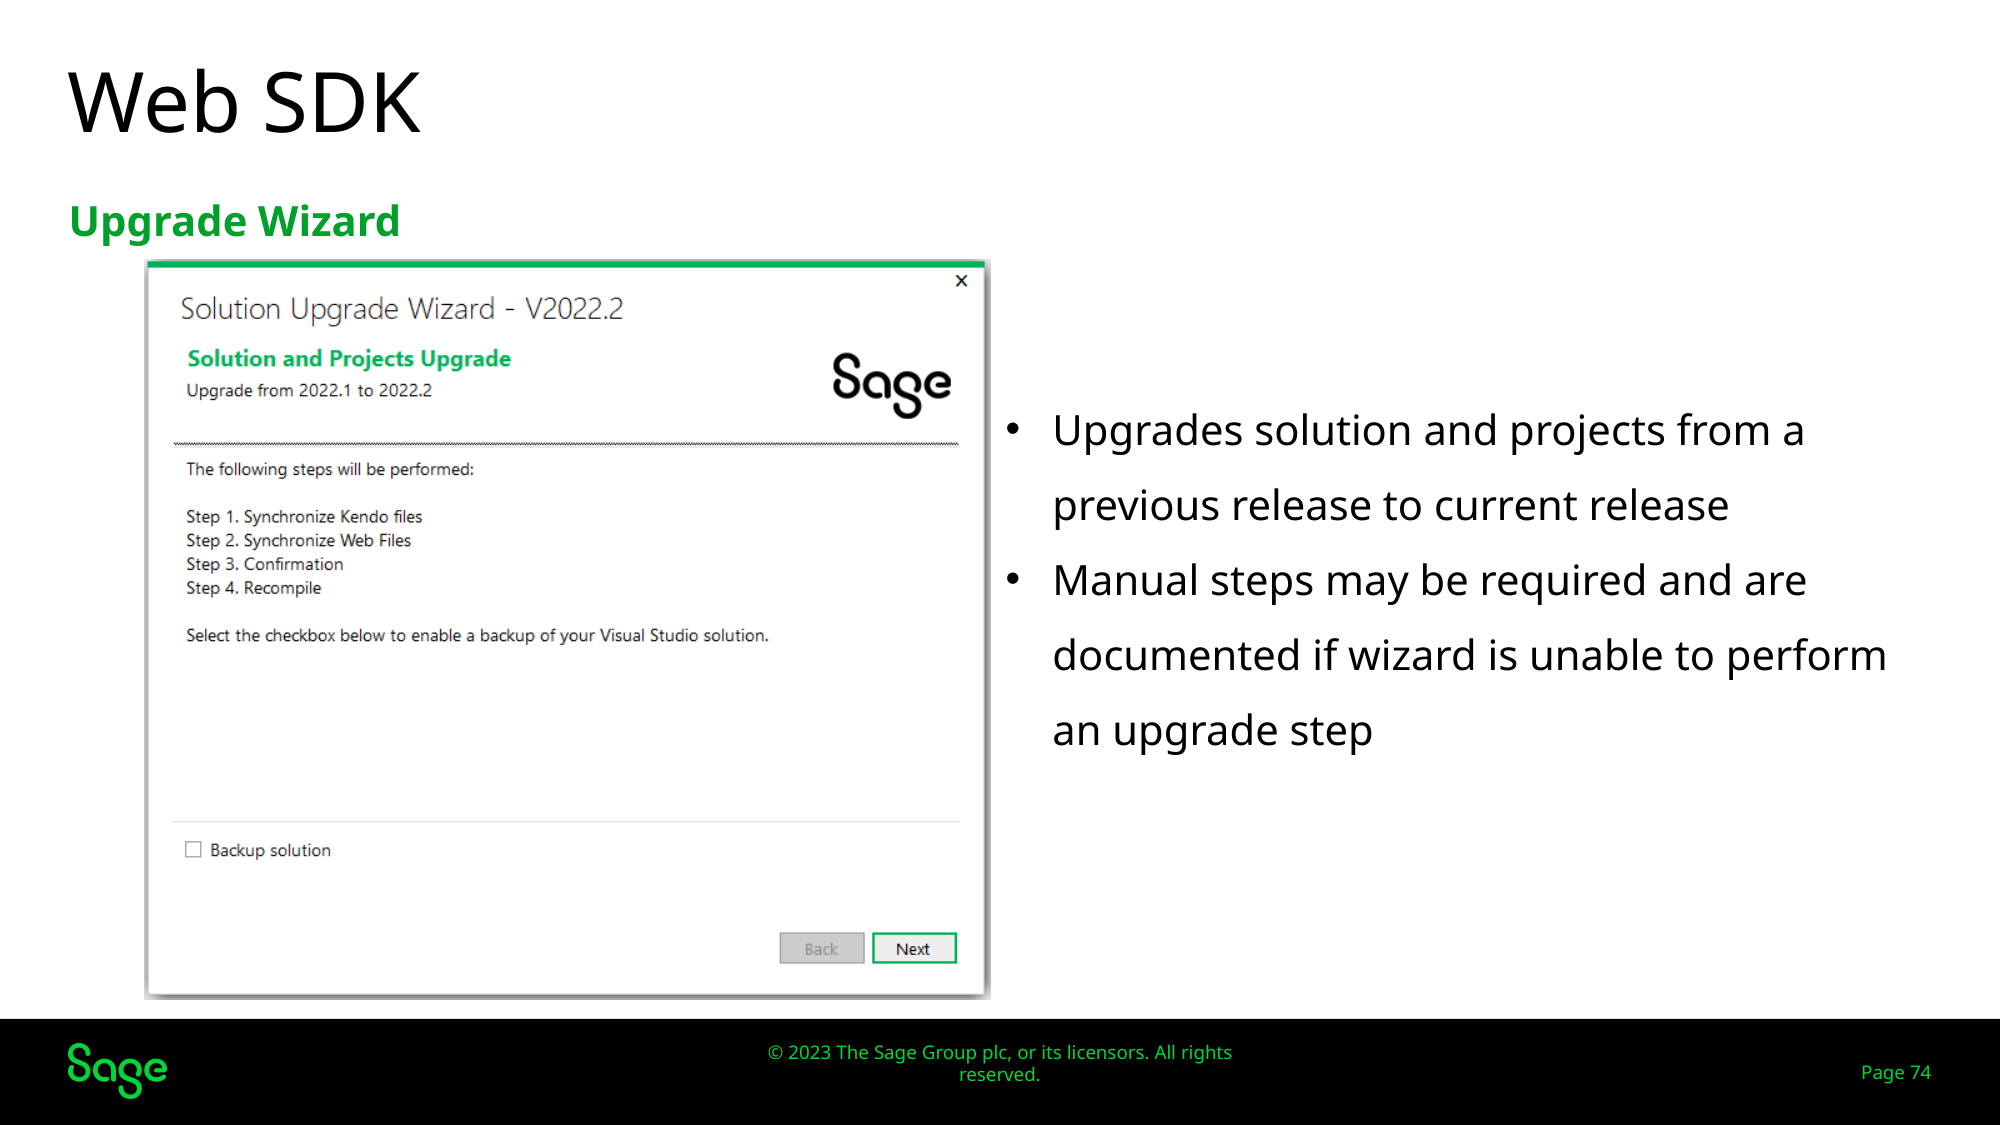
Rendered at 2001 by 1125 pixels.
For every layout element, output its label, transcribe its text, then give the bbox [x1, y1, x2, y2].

list Upgrade Wizard [68, 186, 1930, 259]
title Web SDK [67, 49, 1930, 147]
slide_number Page 74 [1809, 1043, 1947, 1104]
text_box Upgrades solution and projects from a previous release to current release Manual steps may be required and are documented if wizard is unable to perform an upgrade step [991, 371, 1930, 761]
picture [68, 1043, 167, 1099]
picture [144, 259, 991, 1000]
